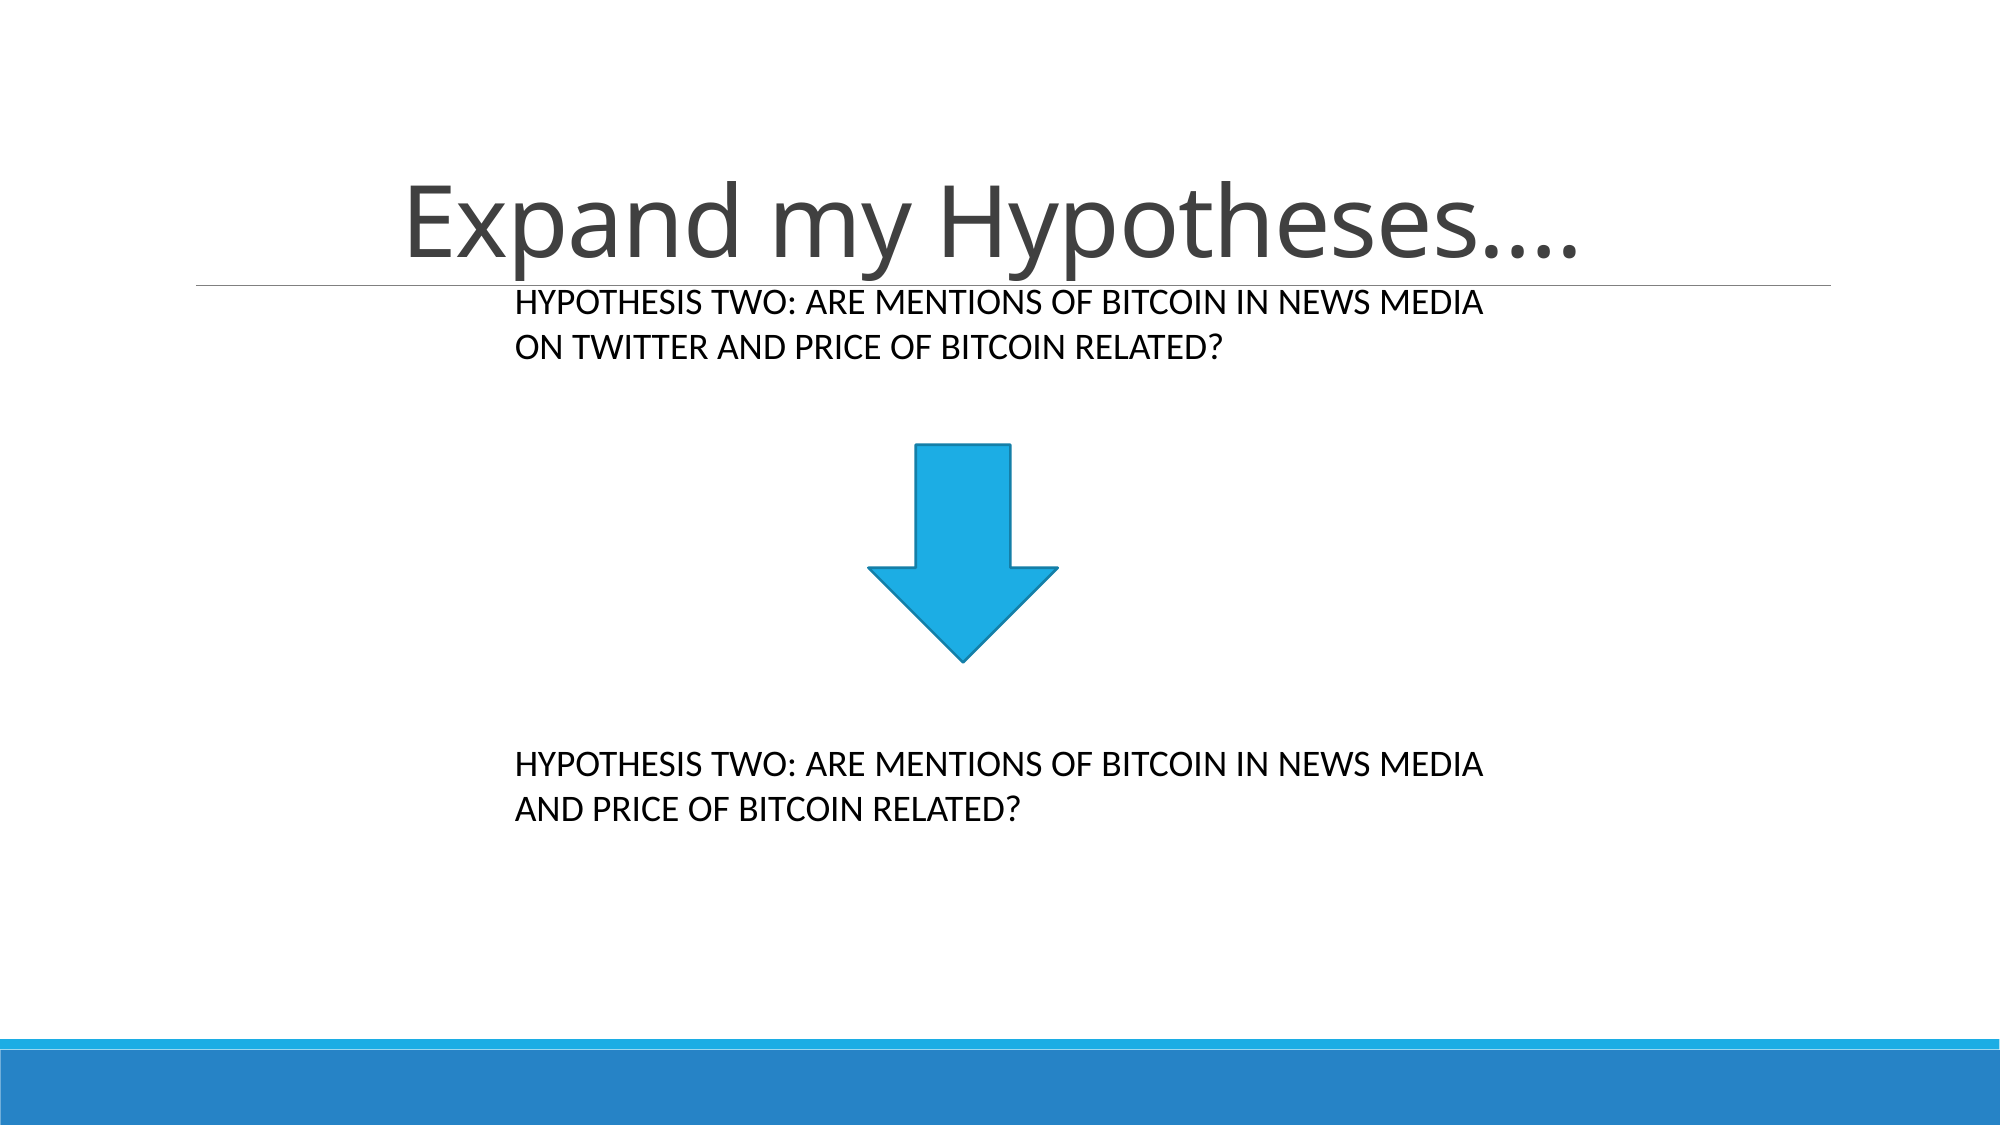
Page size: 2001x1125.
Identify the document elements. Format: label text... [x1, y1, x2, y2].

text_box HYPOTHESIS TWO: ARE MENTIONS OF BITCOIN IN NEWS MEDIA ON TWITTER AND PRICE OF BITCOIN RELATED? [500, 285, 1500, 375]
text_box [867, 443, 1059, 664]
title Expand my Hypotheses…. [180, 47, 1830, 285]
text_box HYPOTHESIS TWO: ARE MENTIONS OF BITCOIN IN NEWS MEDIA AND PRICE OF BITCOIN RELATED? [500, 731, 1500, 836]
